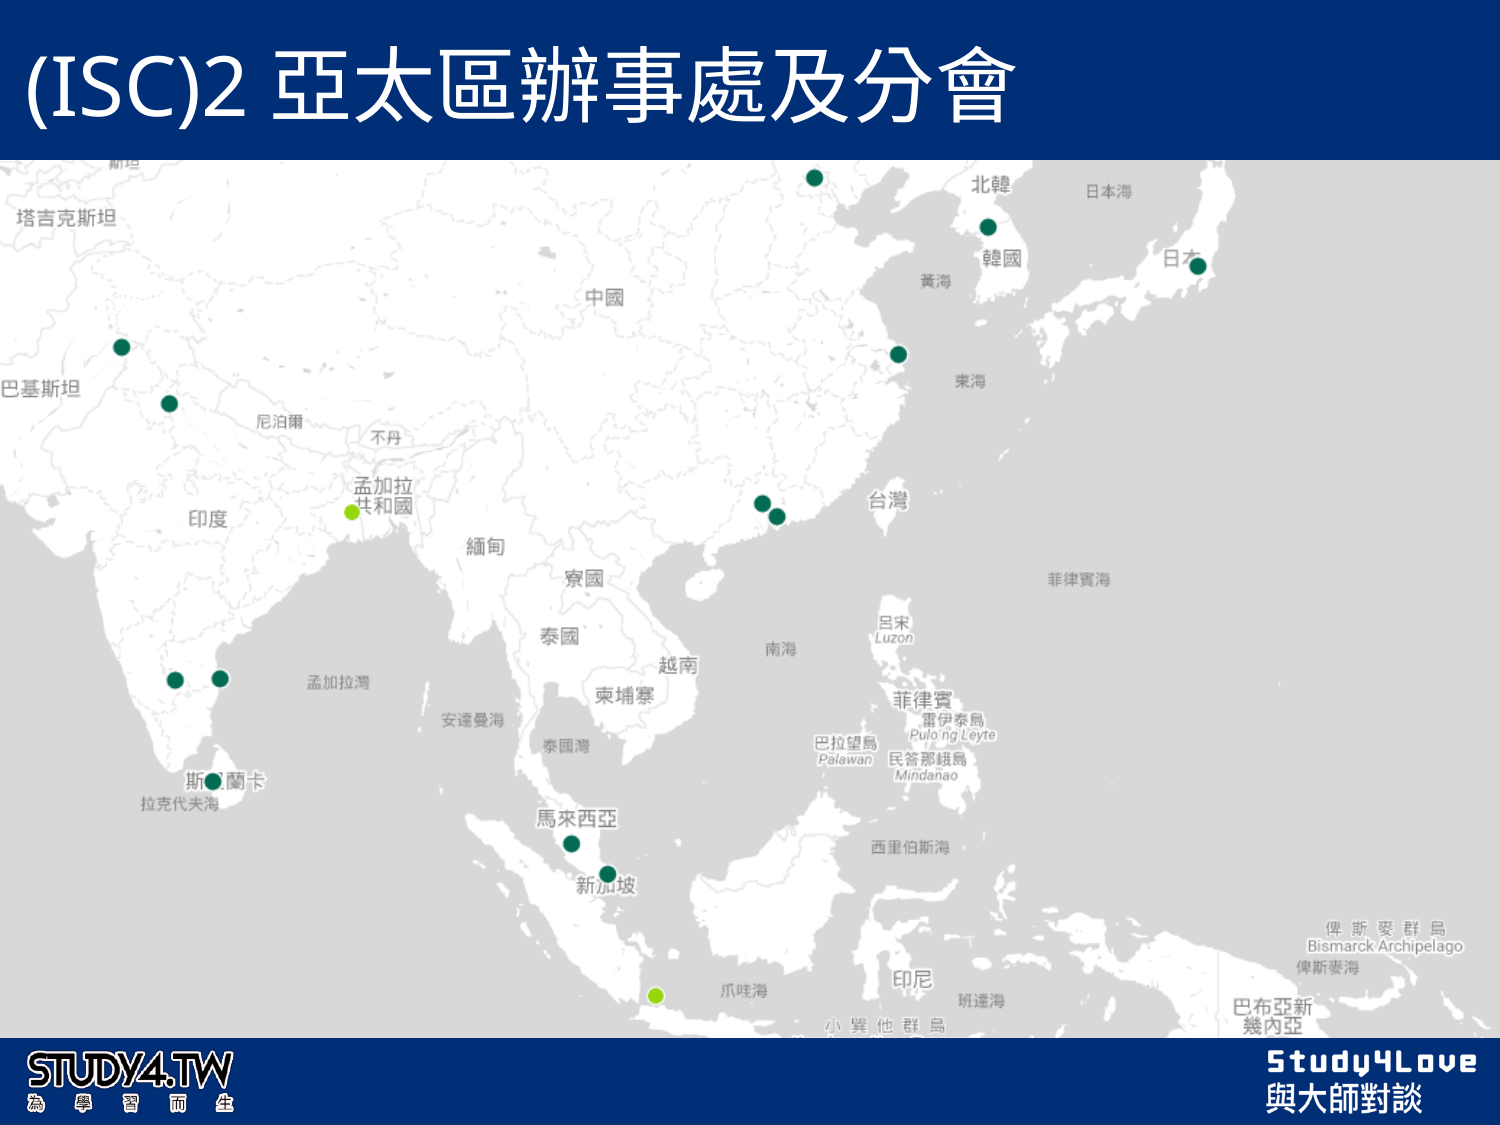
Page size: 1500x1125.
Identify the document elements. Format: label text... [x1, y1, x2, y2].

picture [19, 1040, 242, 1117]
text_box (ISC)2亞太區辦事處及分會 [10, 25, 1034, 140]
picture [1258, 1039, 1481, 1122]
picture [0, 160, 1500, 1038]
